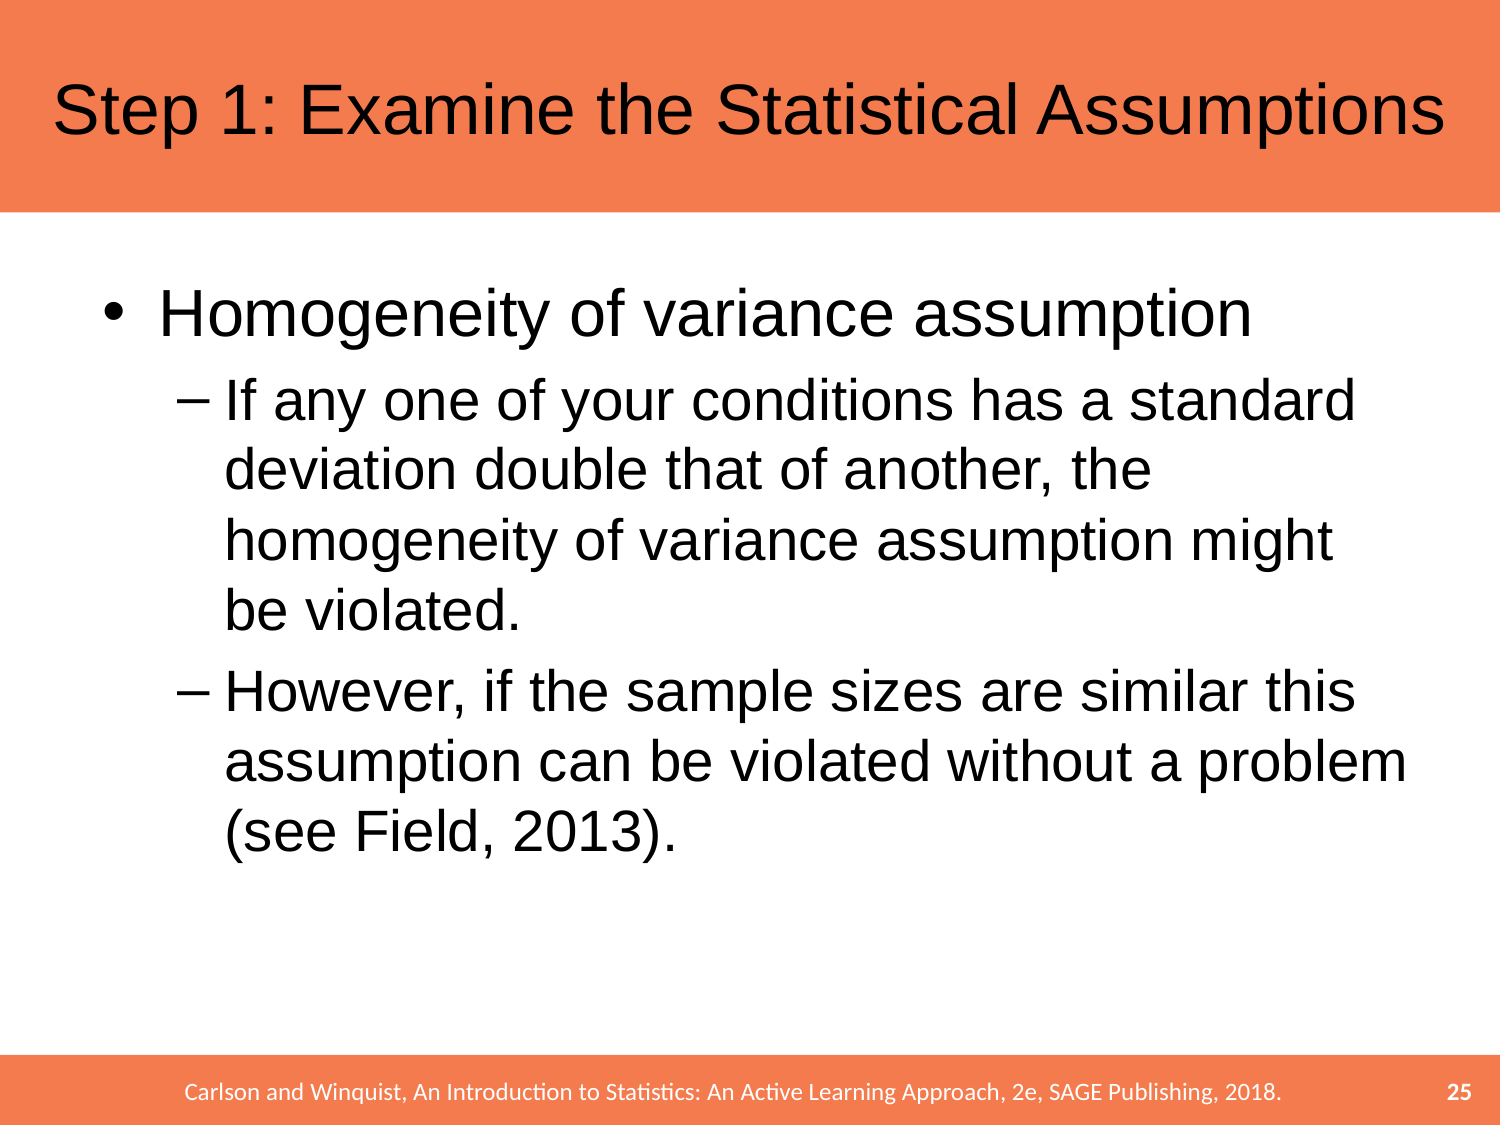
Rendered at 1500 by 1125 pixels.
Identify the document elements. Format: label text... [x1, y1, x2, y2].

slide_number 25 [1387, 1060, 1488, 1120]
title Step 1: Examine the Statistical Assumptions [12, 18, 1488, 194]
footer Carlson and Winquist, An Introduction to Statistics: An Active Learning Approach, 2e, SAGE Publishing, 2018. [150, 1060, 1325, 1121]
list Homogeneity of variance assumption If any one of your conditions has a standard deviation double that of another, the homogeneity of variance assumption might be violated. However, if the sample sizes are similar this assumption can be violated without a problem (see Field, 2013). [87, 262, 1425, 1005]
